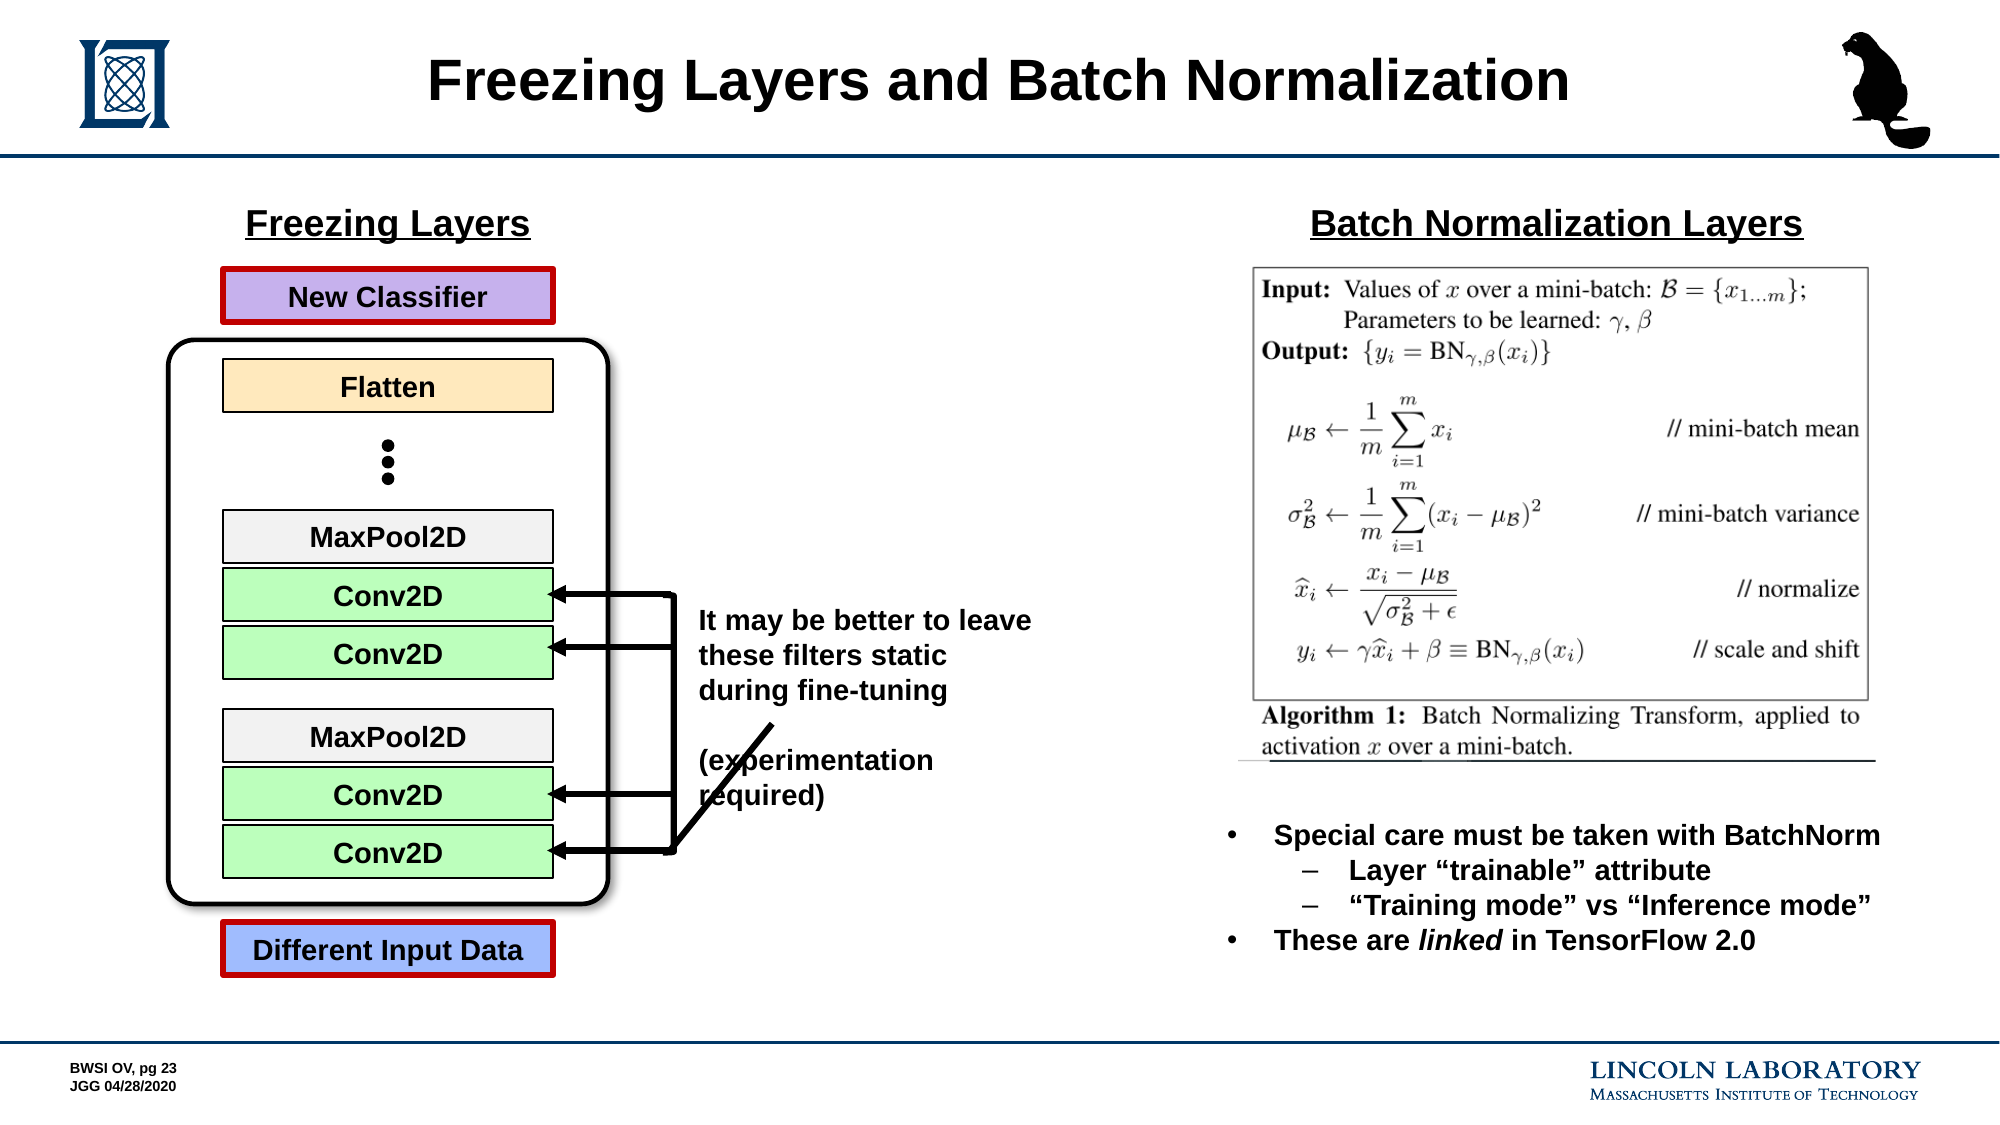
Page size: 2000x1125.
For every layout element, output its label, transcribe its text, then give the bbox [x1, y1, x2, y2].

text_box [546, 594, 773, 853]
picture [1237, 245, 1876, 762]
title Freezing Layers and Batch Normalization [205, 16, 1794, 151]
picture [1830, 20, 1942, 156]
text_box Different Input Data [223, 921, 554, 975]
picture [1588, 1061, 1921, 1100]
text_box Freezing Layers [186, 191, 590, 251]
text_box It may be better to leave these filters static during fine-tuning (experimentation required) [772, 593, 1050, 819]
picture [79, 40, 170, 128]
text_box New Classifier [223, 268, 554, 323]
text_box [167, 339, 609, 905]
text_box Special care must be taken with BatchNorm Layer “trainable” attribute “Training mode” vs “Inference mode” These are linked in TensorFlow 2.0 [1212, 809, 1902, 964]
text_box Batch Normalization Layers [1288, 191, 1826, 244]
